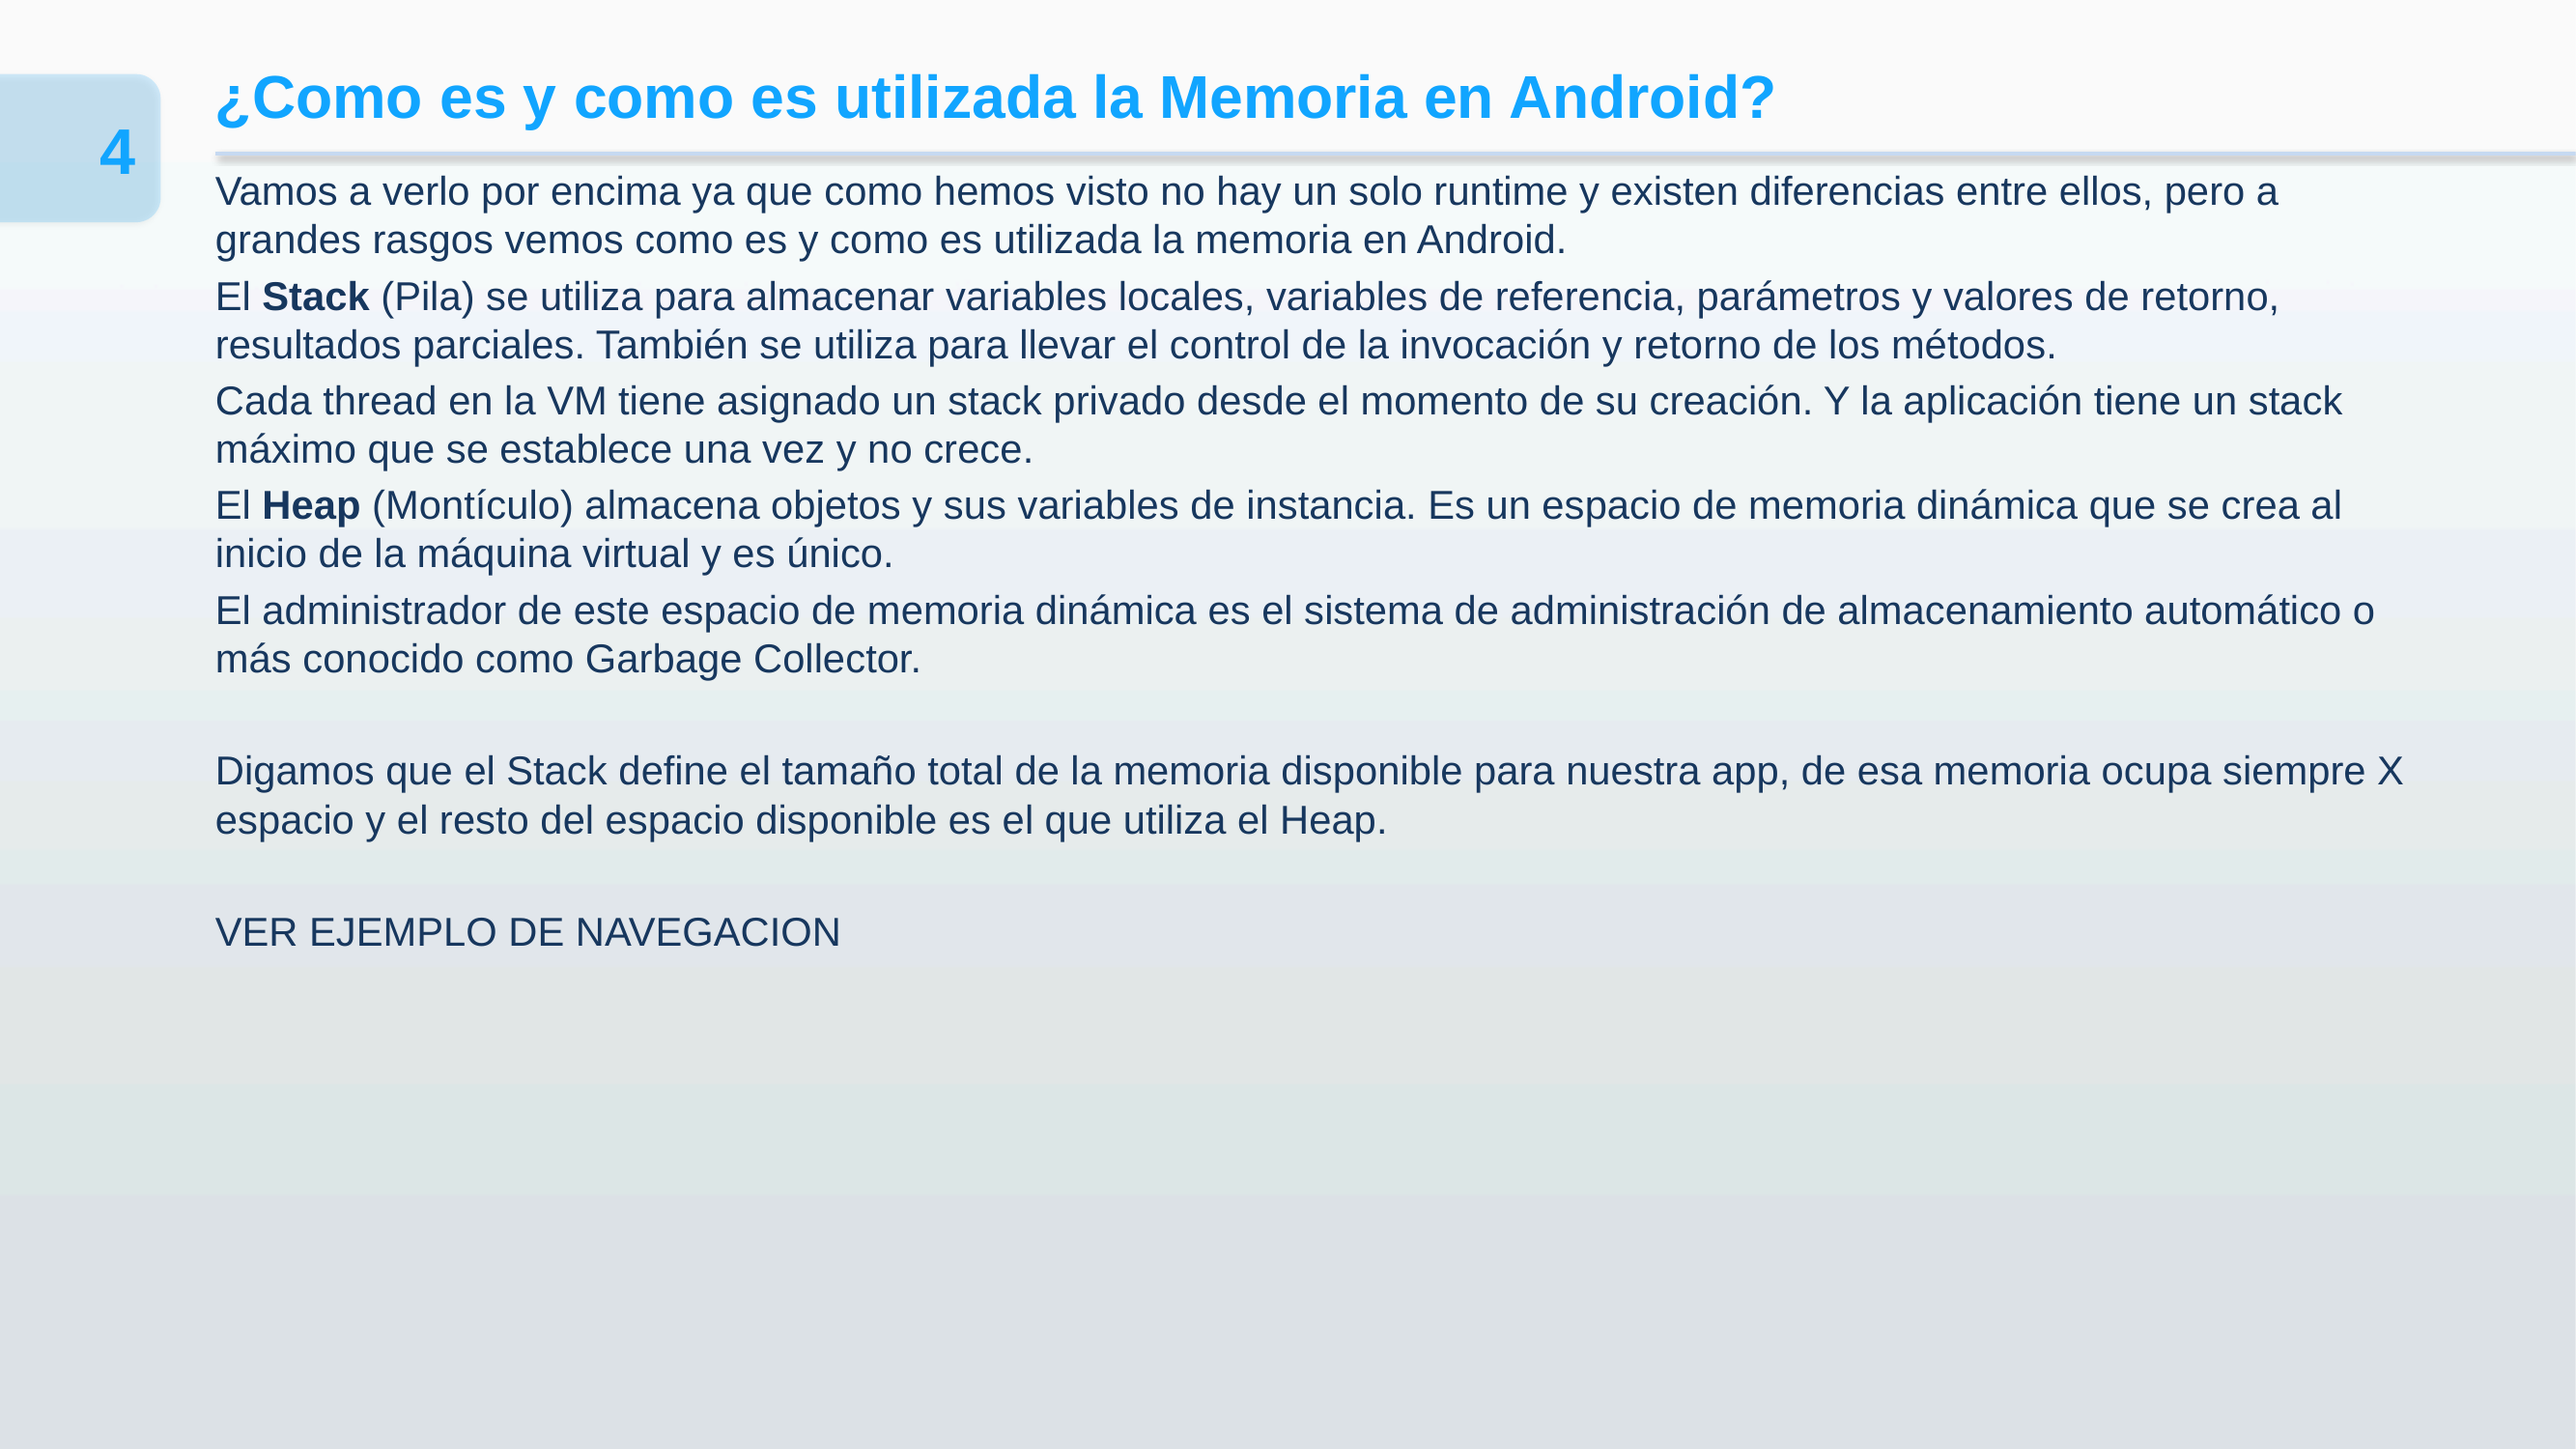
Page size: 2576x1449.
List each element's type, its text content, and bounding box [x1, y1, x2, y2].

list Vamos a verlo por encima ya que como hemos visto no hay un solo runtime y existen diferencias entre ellos, pero a grandes rasgos vemos como es y como es utilizada la memoria en Android. El Stack (Pila) se utiliza para almacenar variables locales, variables de referencia, parámetros y valores de retorno, resultados parciales. También se utiliza para llevar el control de la invocación y retorno de los métodos. Cada thread en la VM tiene asignado un stack privado desde el momento de su creación. Y la aplicación tiene un stack máximo que se establece una vez y no crece. El Heap (Montículo) almacena objetos y sus variables de instancia. Es un espacio de memoria dinámica que se crea al inicio de la máquina virtual y es único. El administrador de este espacio de memoria dinámica es el sistema de administración de almacenamiento automático o más conocido como Garbage Collector. Digamos que el Stack define el tamaño total de la memoria disponible para nuestra app, de esa memoria ocupa siempre X espacio y el resto del espacio disponible es el que utiliza el Heap. VER EJEMPLO DE NAVEGACION [214, 165, 2406, 257]
list 4 [10, 73, 136, 223]
title ¿Como es y como es utilizada la Memoria en Android? [214, 58, 2406, 155]
